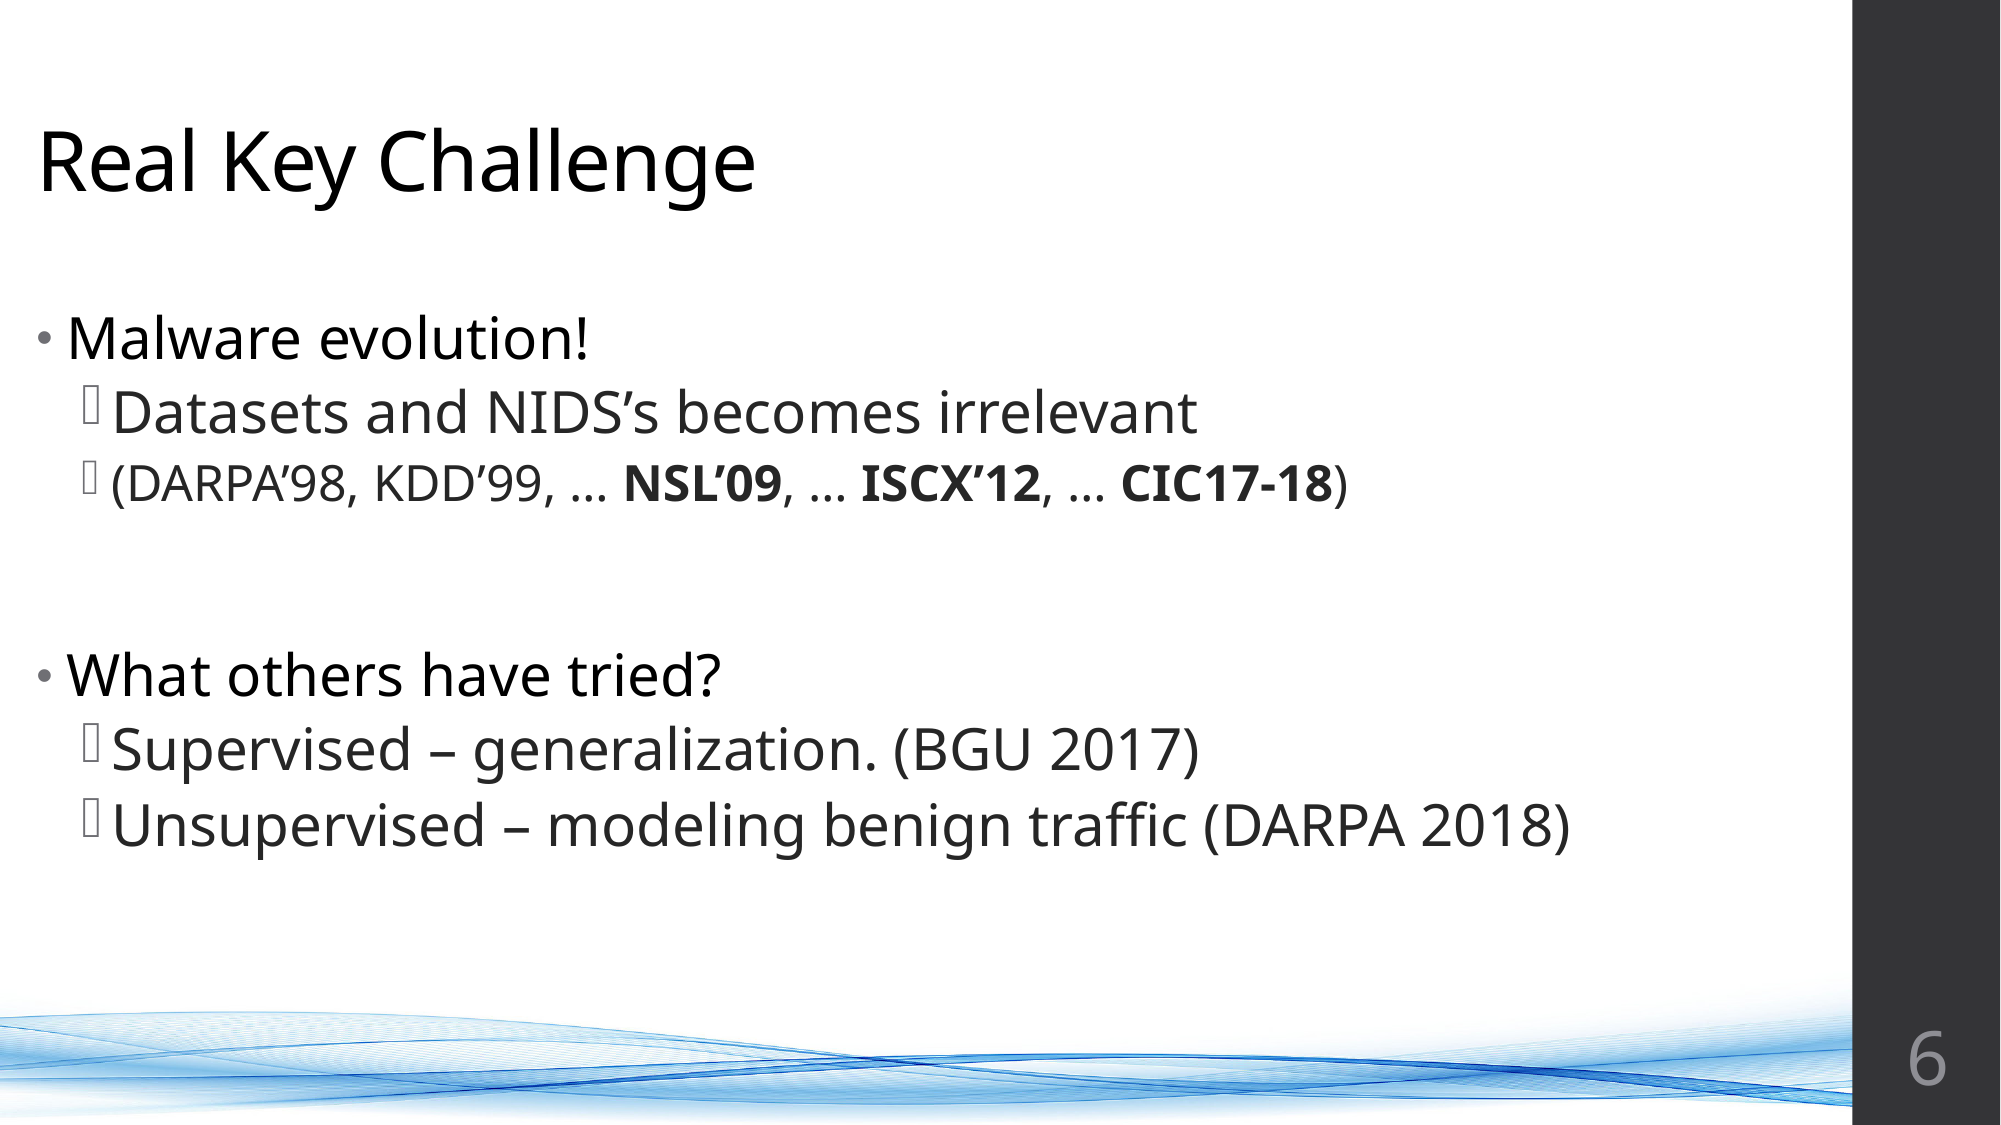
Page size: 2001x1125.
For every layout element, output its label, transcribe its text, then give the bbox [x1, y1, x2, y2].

title Real Key Challenge [21, 0, 1612, 218]
slide_number 6 [1852, 1012, 2000, 1110]
list Malware evolution! Datasets and NIDS’s becomes irrelevant (DARPA’98, KDD’99, … NSL’09, … ISCX’12, … CIC17-18) What others have tried? Supervised – generalization. (BGU 2017) Unsupervised – modeling benign traffic (DARPA 2018) [21, 298, 1810, 1013]
picture [0, 952, 1852, 1125]
